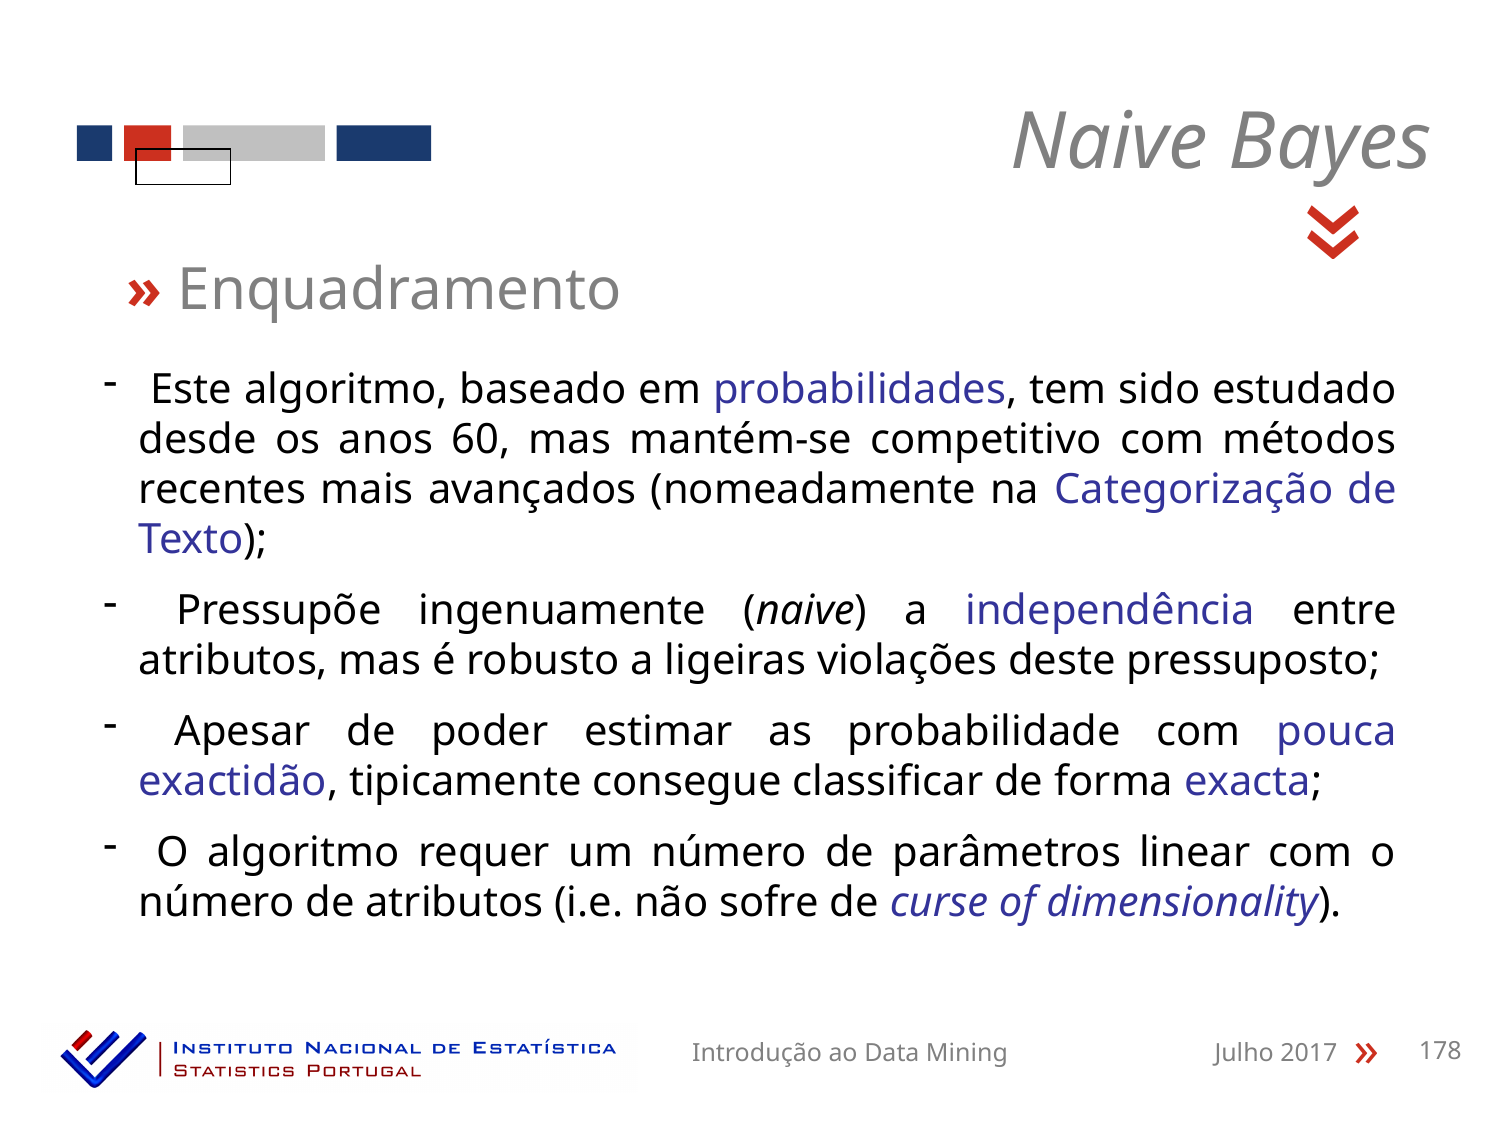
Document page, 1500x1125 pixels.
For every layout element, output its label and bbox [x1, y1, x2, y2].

picture [41, 1023, 620, 1093]
footer [620, 1009, 1081, 1093]
text_box [1316, 1023, 1394, 1099]
text_box [111, 66, 1447, 329]
slide_number [1358, 1009, 1477, 1093]
slide_number [1081, 1009, 1353, 1093]
text_box [88, 354, 1412, 932]
